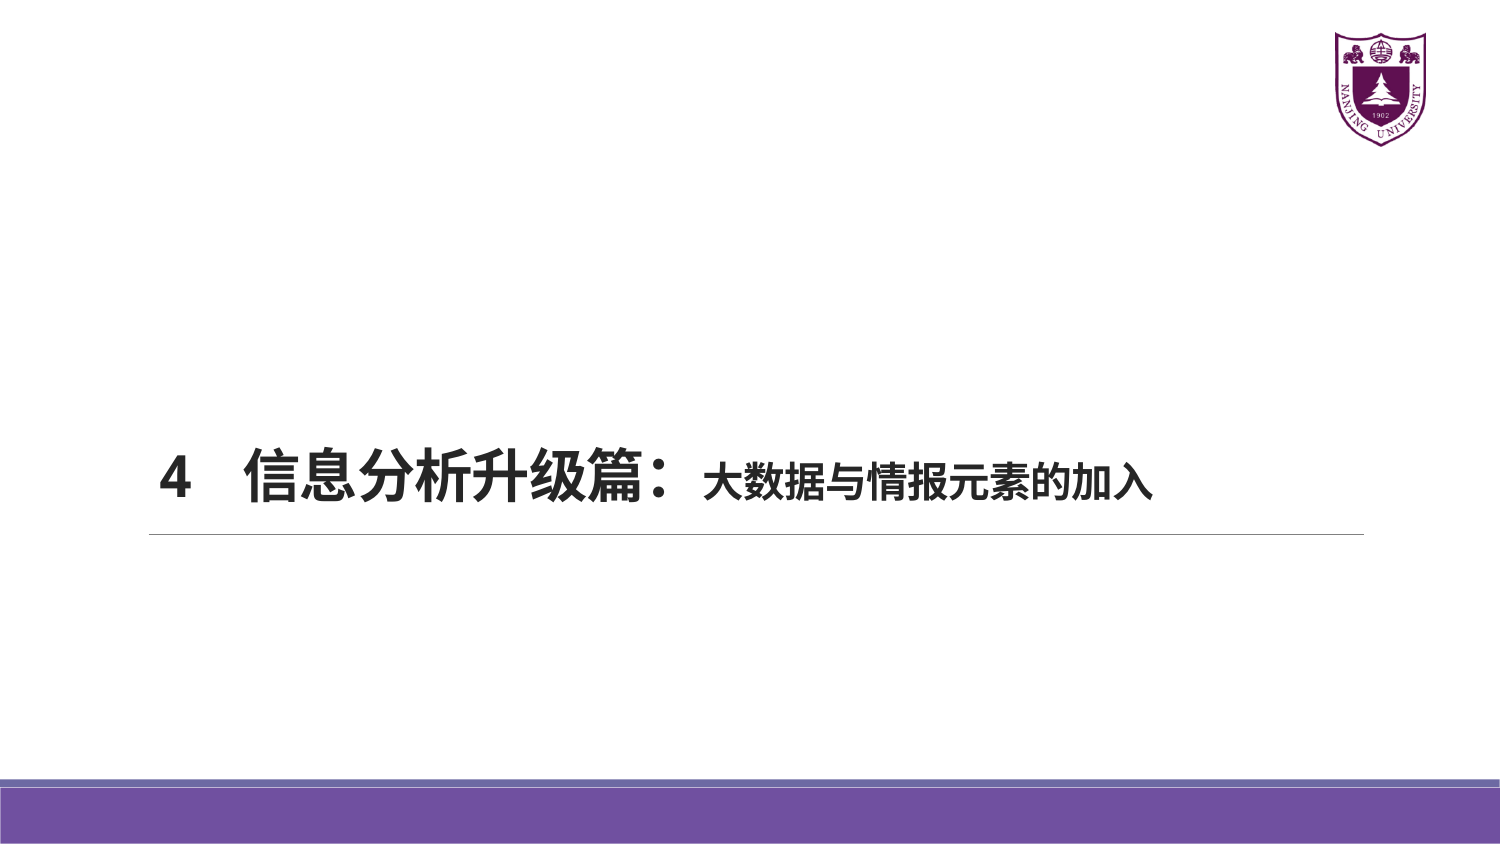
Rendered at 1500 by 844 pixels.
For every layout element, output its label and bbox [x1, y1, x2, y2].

picture [1334, 31, 1427, 147]
title [147, 386, 1329, 528]
